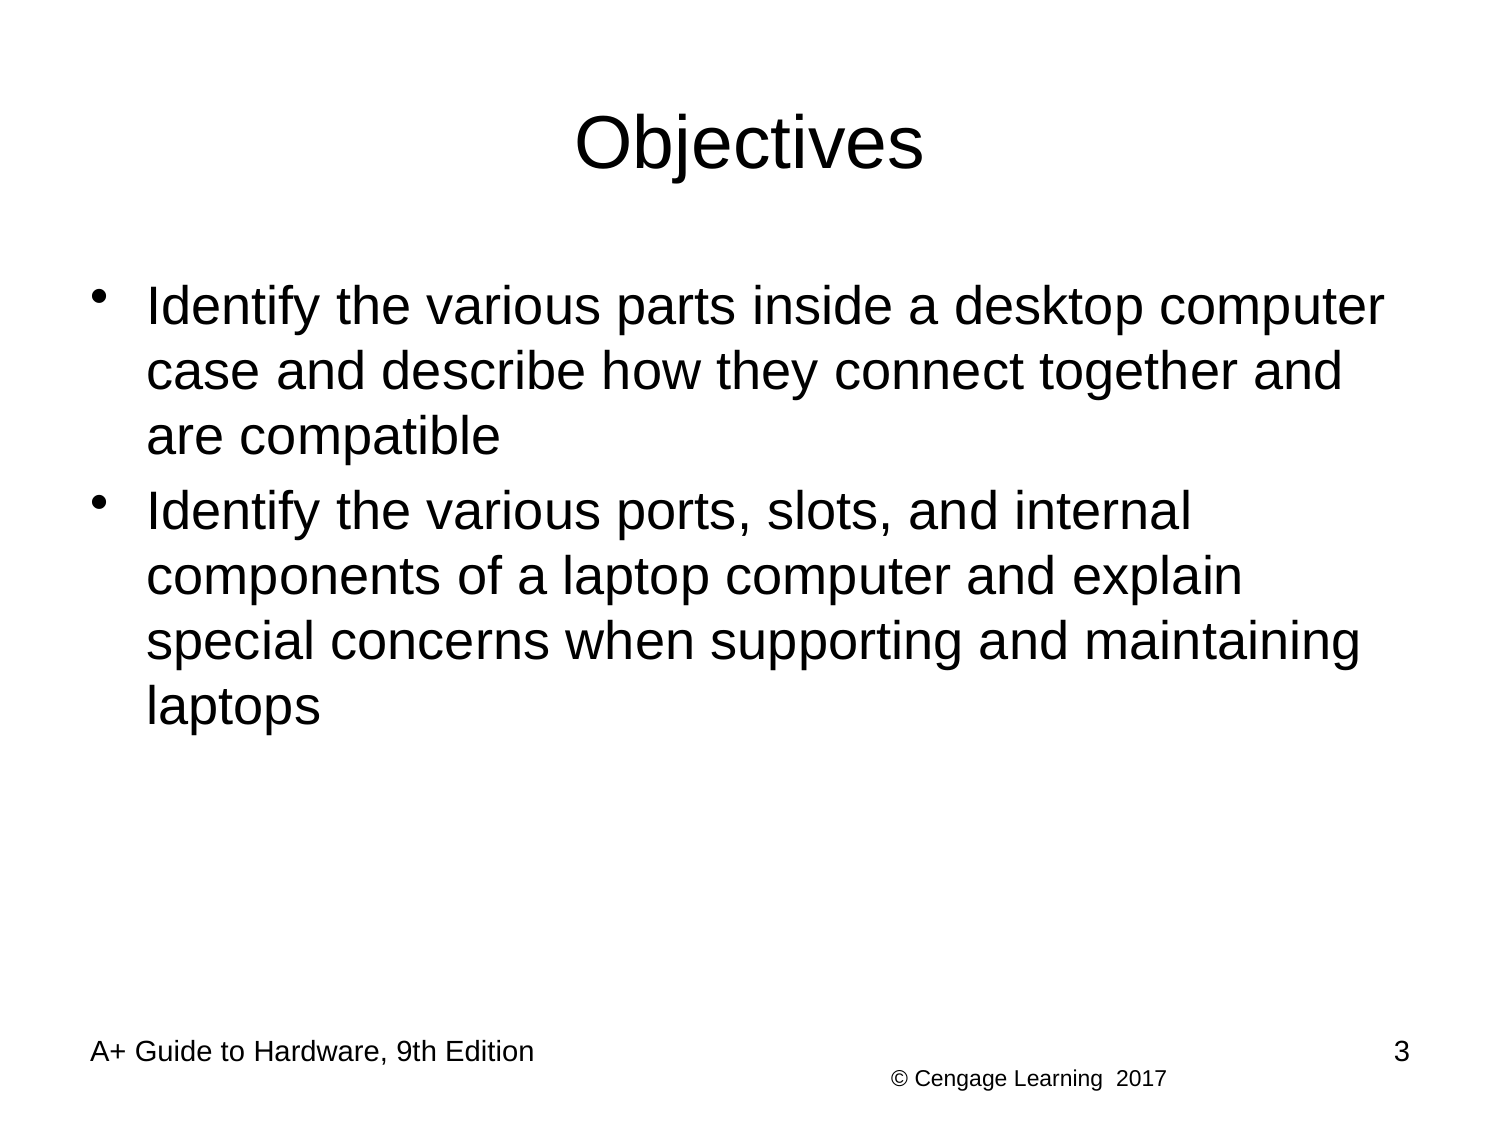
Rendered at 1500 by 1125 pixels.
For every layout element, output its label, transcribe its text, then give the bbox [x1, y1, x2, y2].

list Identify the various parts inside a desktop computer case and describe how they connect together and are compatible Identify the various ports, slots, and internal components of a laptop computer and explain special concerns when supporting and maintaining laptops [75, 262, 1425, 1005]
footer A+ Guide to Hardware, 9th Edition [74, 1024, 588, 1103]
title Objectives [75, 45, 1425, 233]
slide_number 3 [1312, 1024, 1426, 1103]
